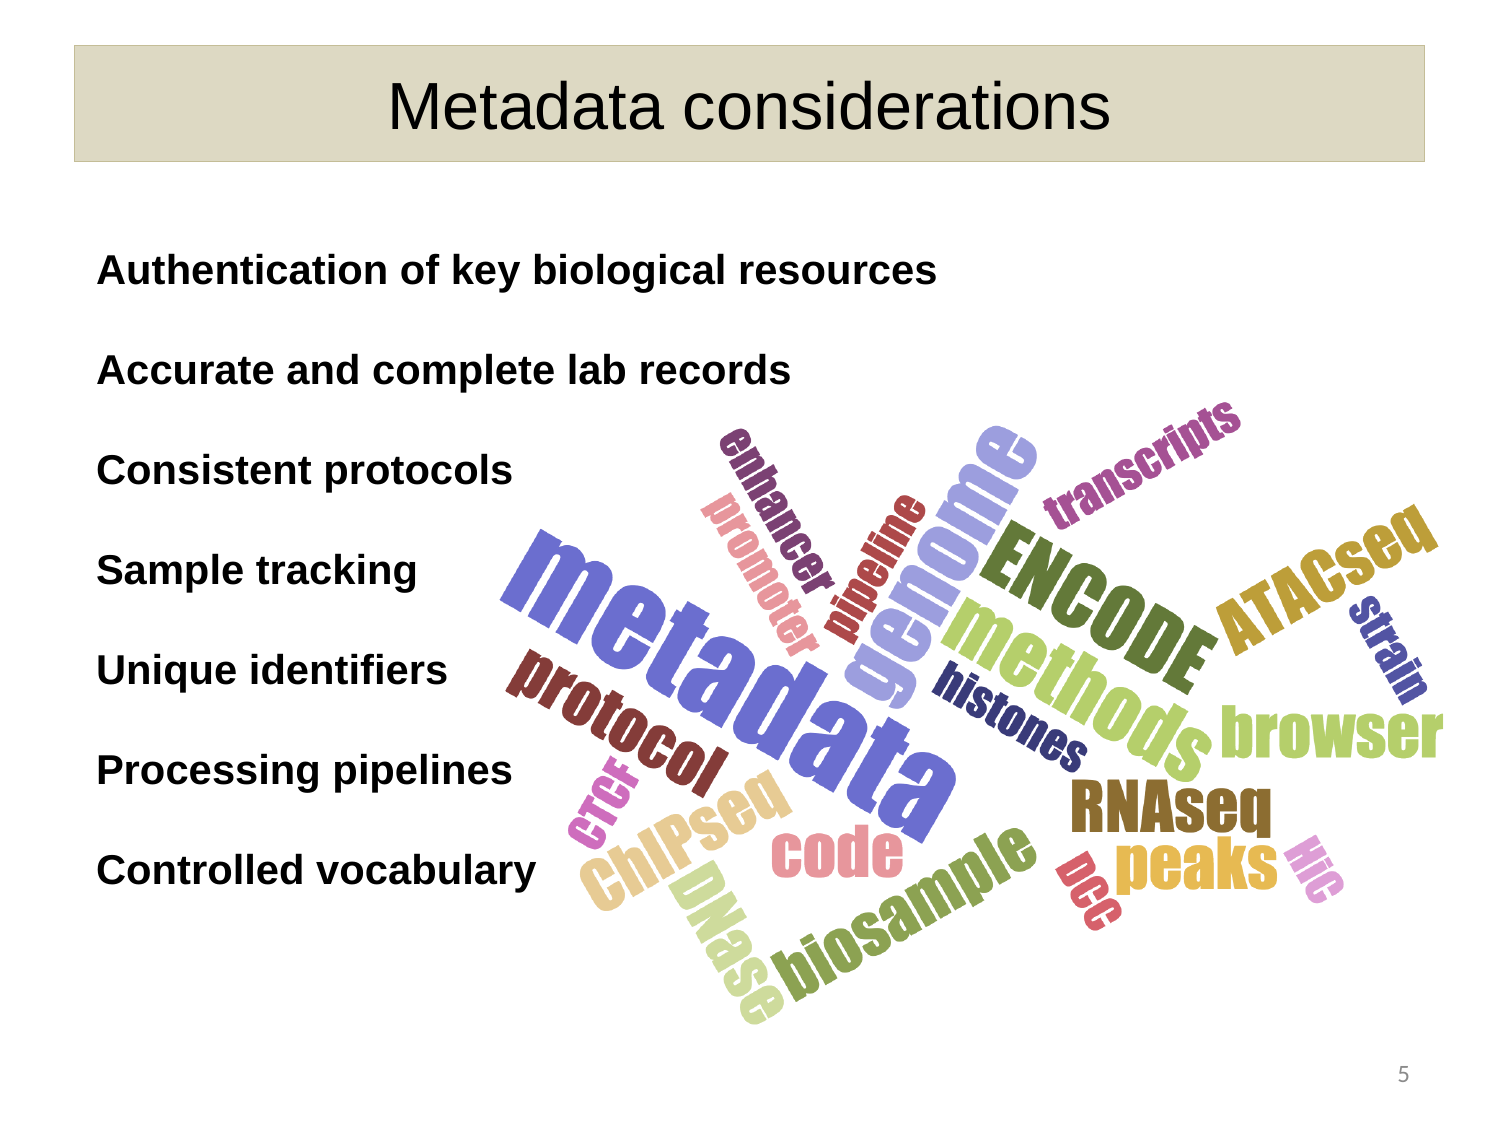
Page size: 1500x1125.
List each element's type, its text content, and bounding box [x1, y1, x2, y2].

slide_number 5 [1074, 1062, 1425, 1103]
text_box Metadata considerations [74, 45, 1425, 162]
picture [445, 376, 1453, 1053]
text_box Authentication of key biological resources Accurate and complete lab records Consistent protocols Sample tracking Unique identifiers Processing pipelines Controlled vocabulary [81, 235, 1269, 901]
